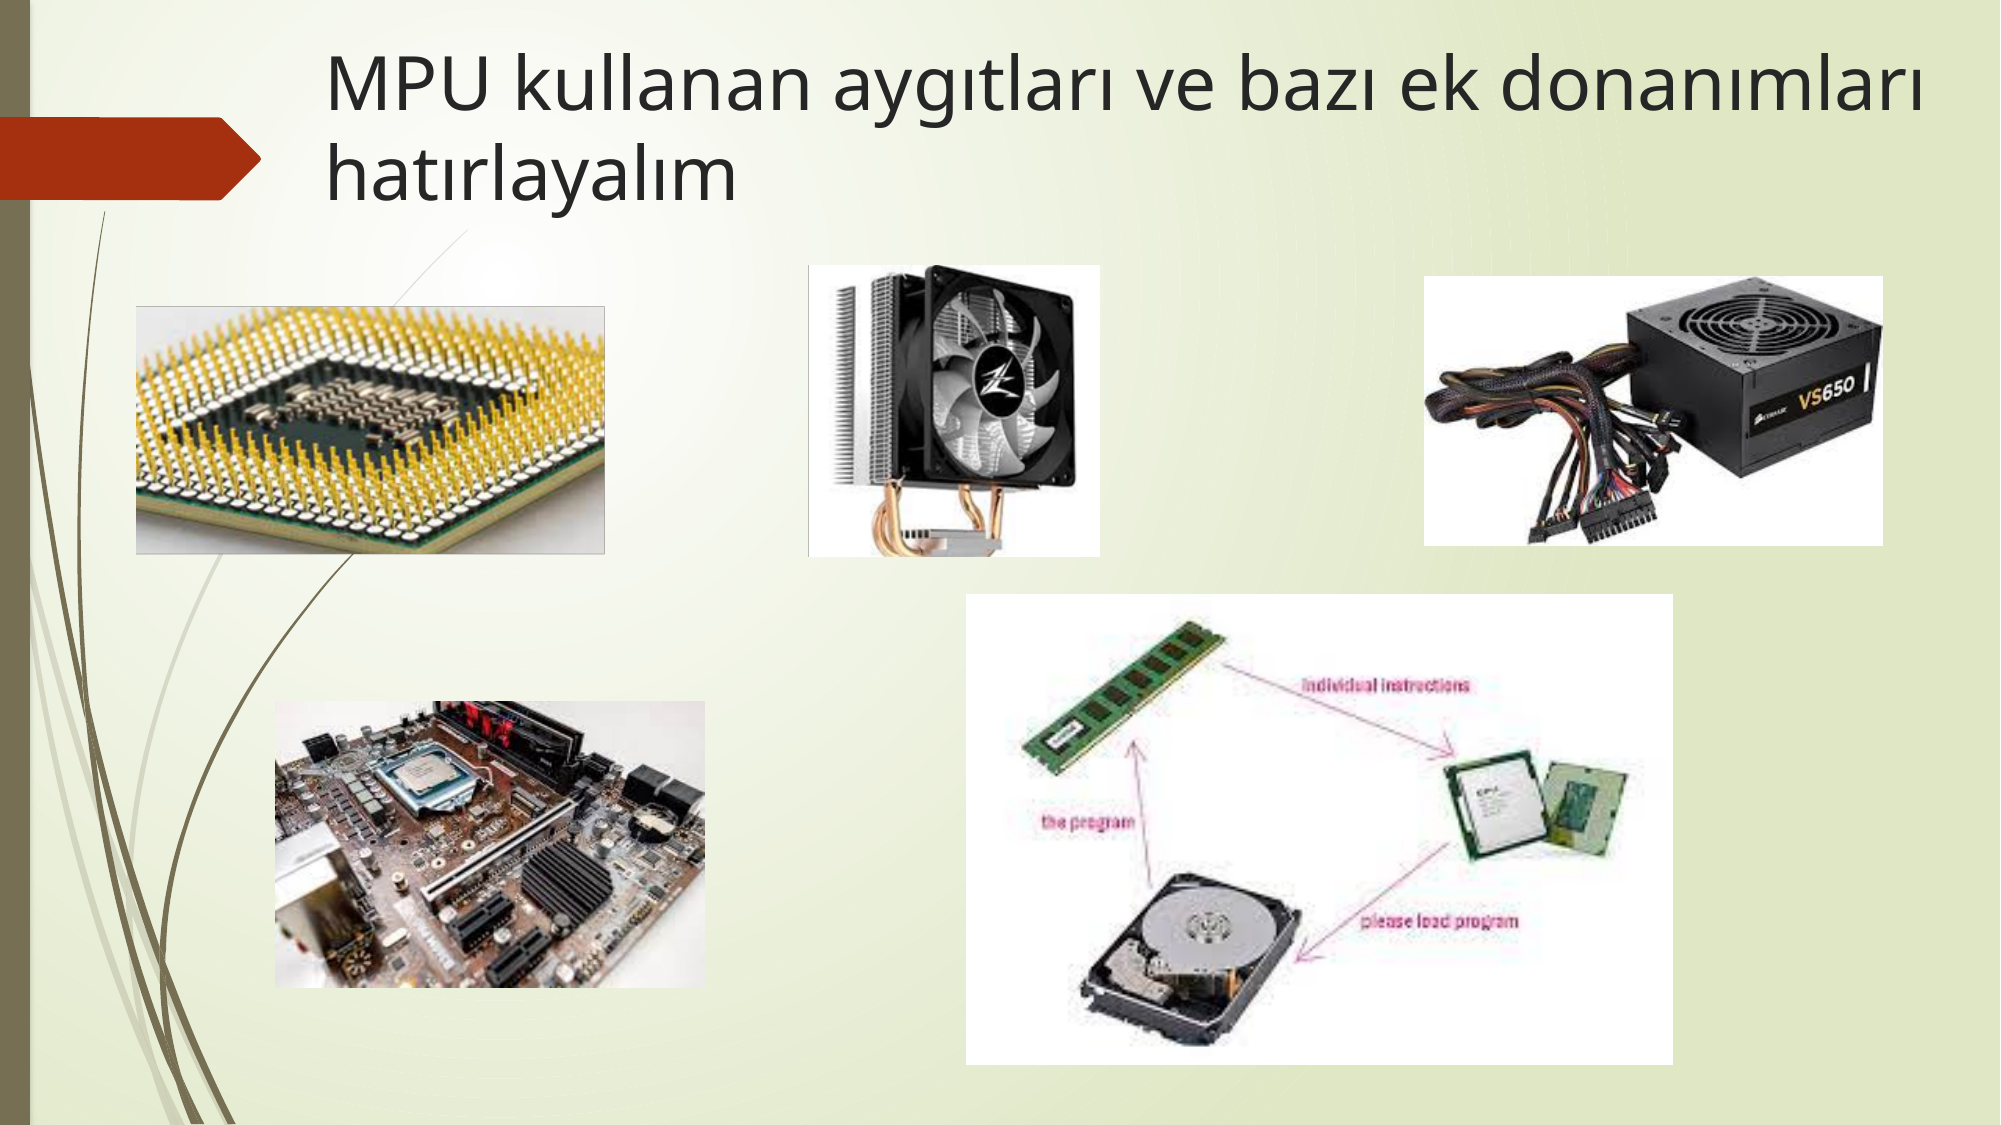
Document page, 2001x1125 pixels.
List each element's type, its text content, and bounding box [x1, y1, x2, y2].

title MPU kullanan aygıtları ve bazı ek donanımları hatırlayalım [309, 28, 1973, 239]
picture [274, 701, 705, 988]
picture [135, 265, 1100, 557]
picture [966, 594, 1673, 1065]
picture [1423, 276, 1883, 546]
